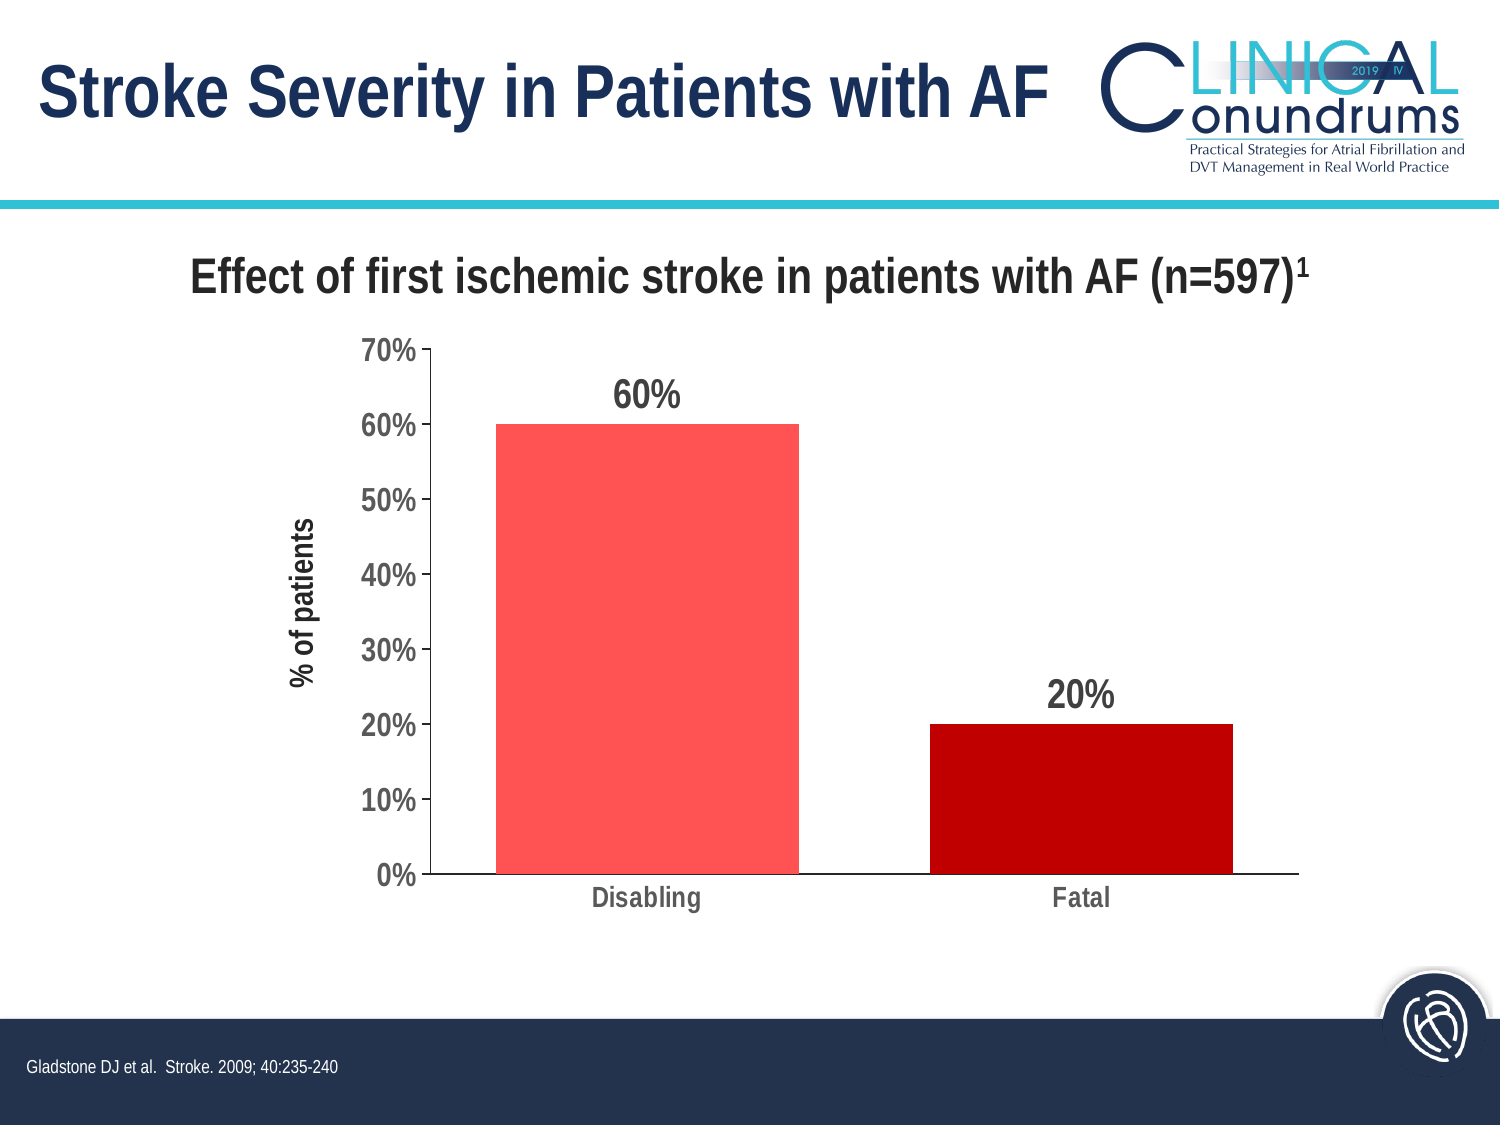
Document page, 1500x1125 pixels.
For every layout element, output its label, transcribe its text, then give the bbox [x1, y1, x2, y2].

text_box % of patients [272, 361, 327, 845]
text_box Stroke Severity in Patients with AF [23, 35, 1092, 140]
text_box Gladstone DJ et al. Stroke. 2009; 40:235-240 [11, 1047, 1369, 1085]
text_box Effect of first ischemic stroke in patients with AF (n=597)1 [0, 238, 1500, 308]
picture [1374, 965, 1493, 1084]
picture [1097, 29, 1474, 178]
chart [332, 317, 1322, 938]
text_box [0, 1018, 1500, 1125]
